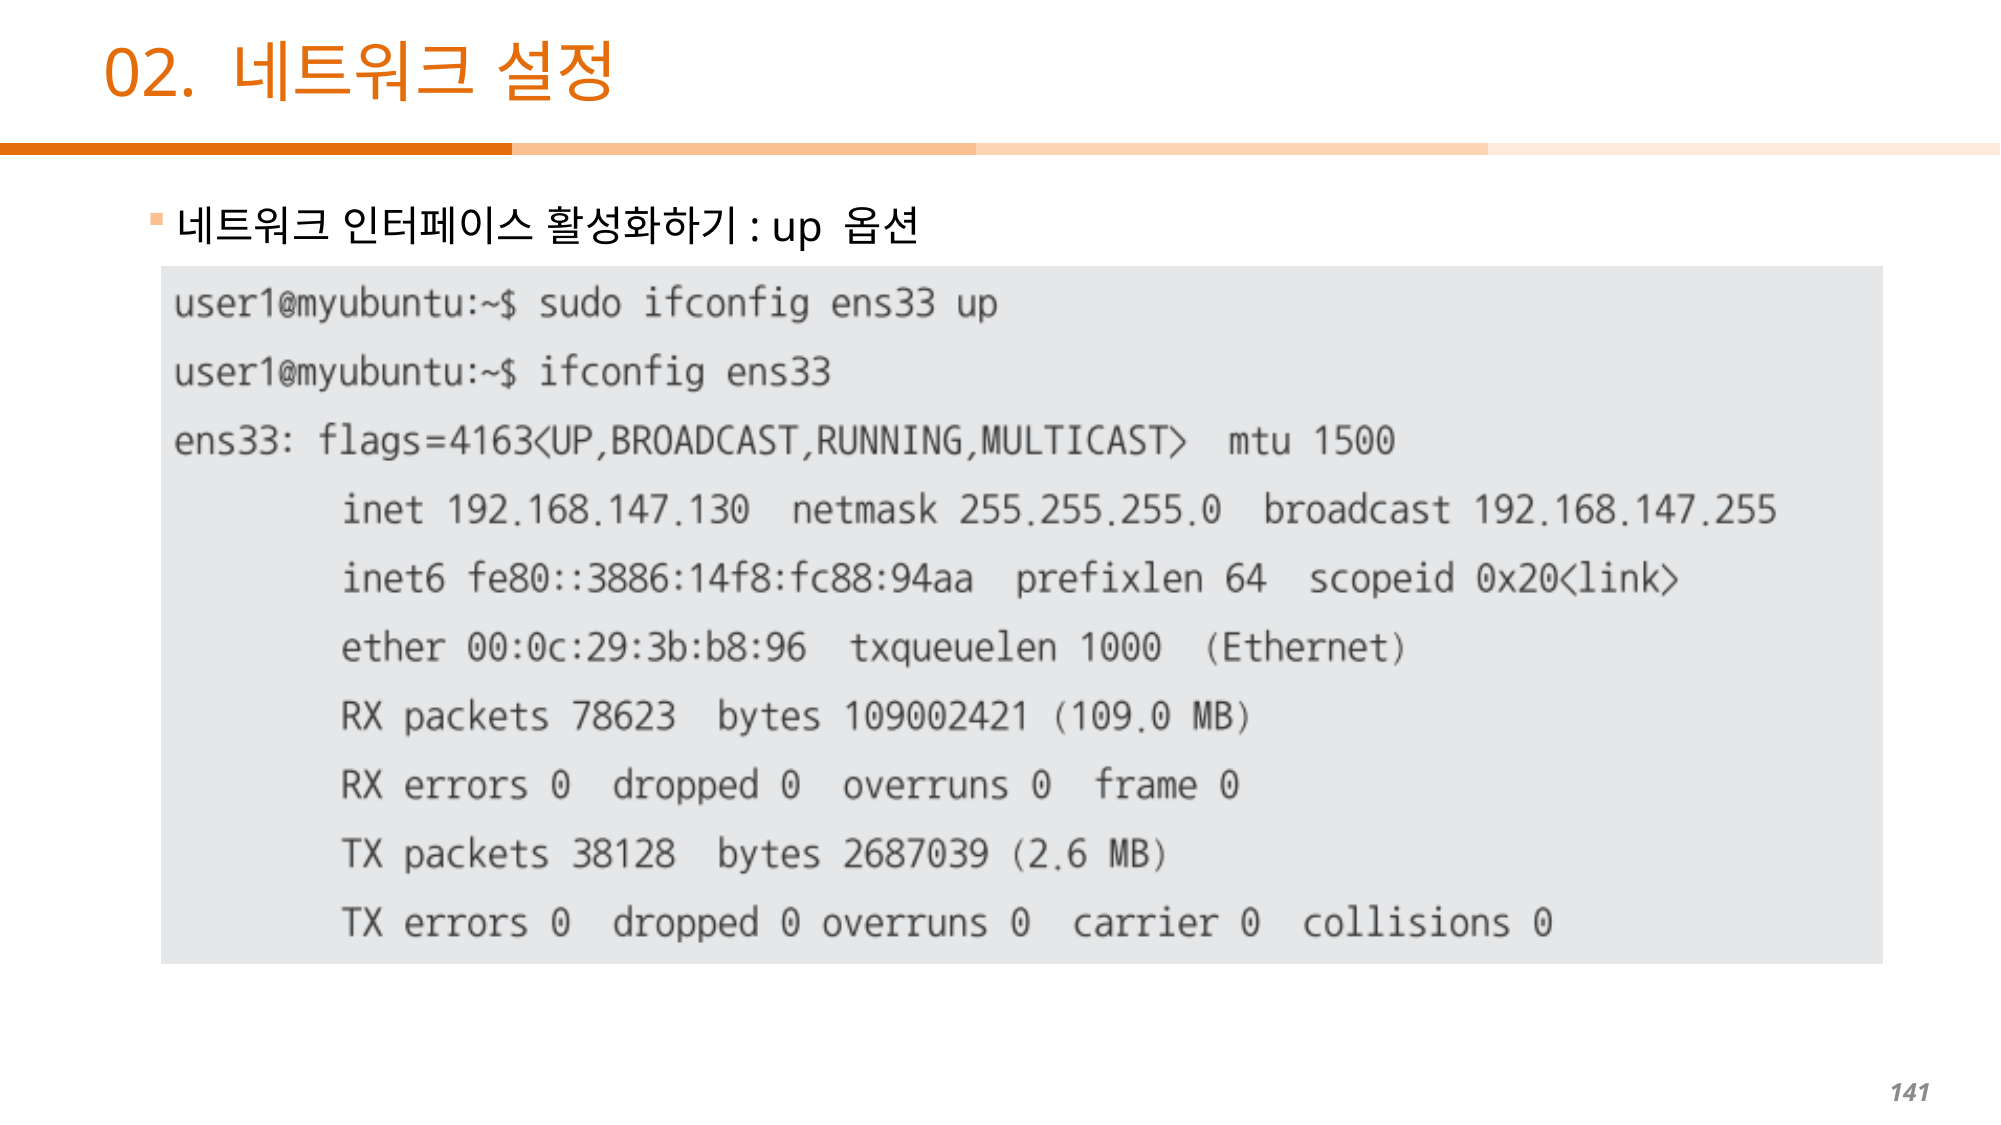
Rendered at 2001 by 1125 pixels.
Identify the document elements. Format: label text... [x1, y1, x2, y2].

title 02. 네트워크 설정 [88, 18, 1920, 122]
list 네트워크 인터페이스 활성화하기: up 옵션 [88, 176, 1920, 1083]
picture [161, 266, 1883, 965]
